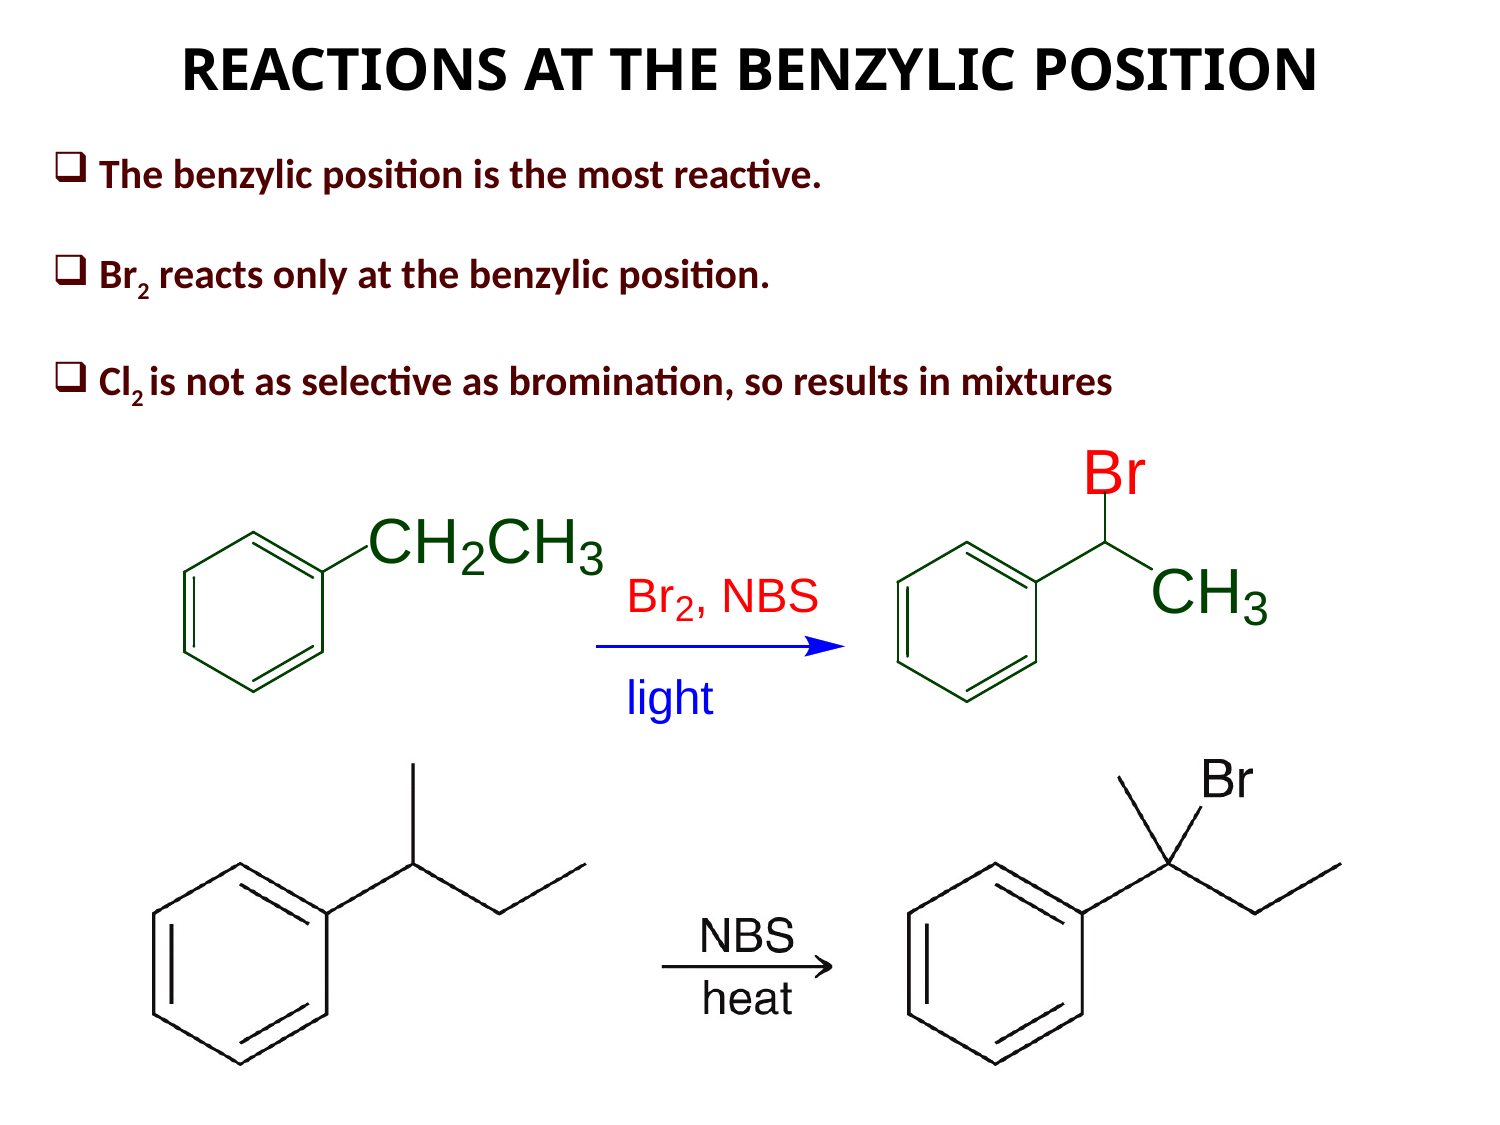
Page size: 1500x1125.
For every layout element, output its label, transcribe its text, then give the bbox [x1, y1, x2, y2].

text_box Reactions at the Benzylic Position The benzylic position is the most reactive. Br2 reacts only at the benzylic position. Cl2 is not as selective as bromination, so results in mixtures [37, 24, 1463, 464]
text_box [142, 437, 1351, 1076]
